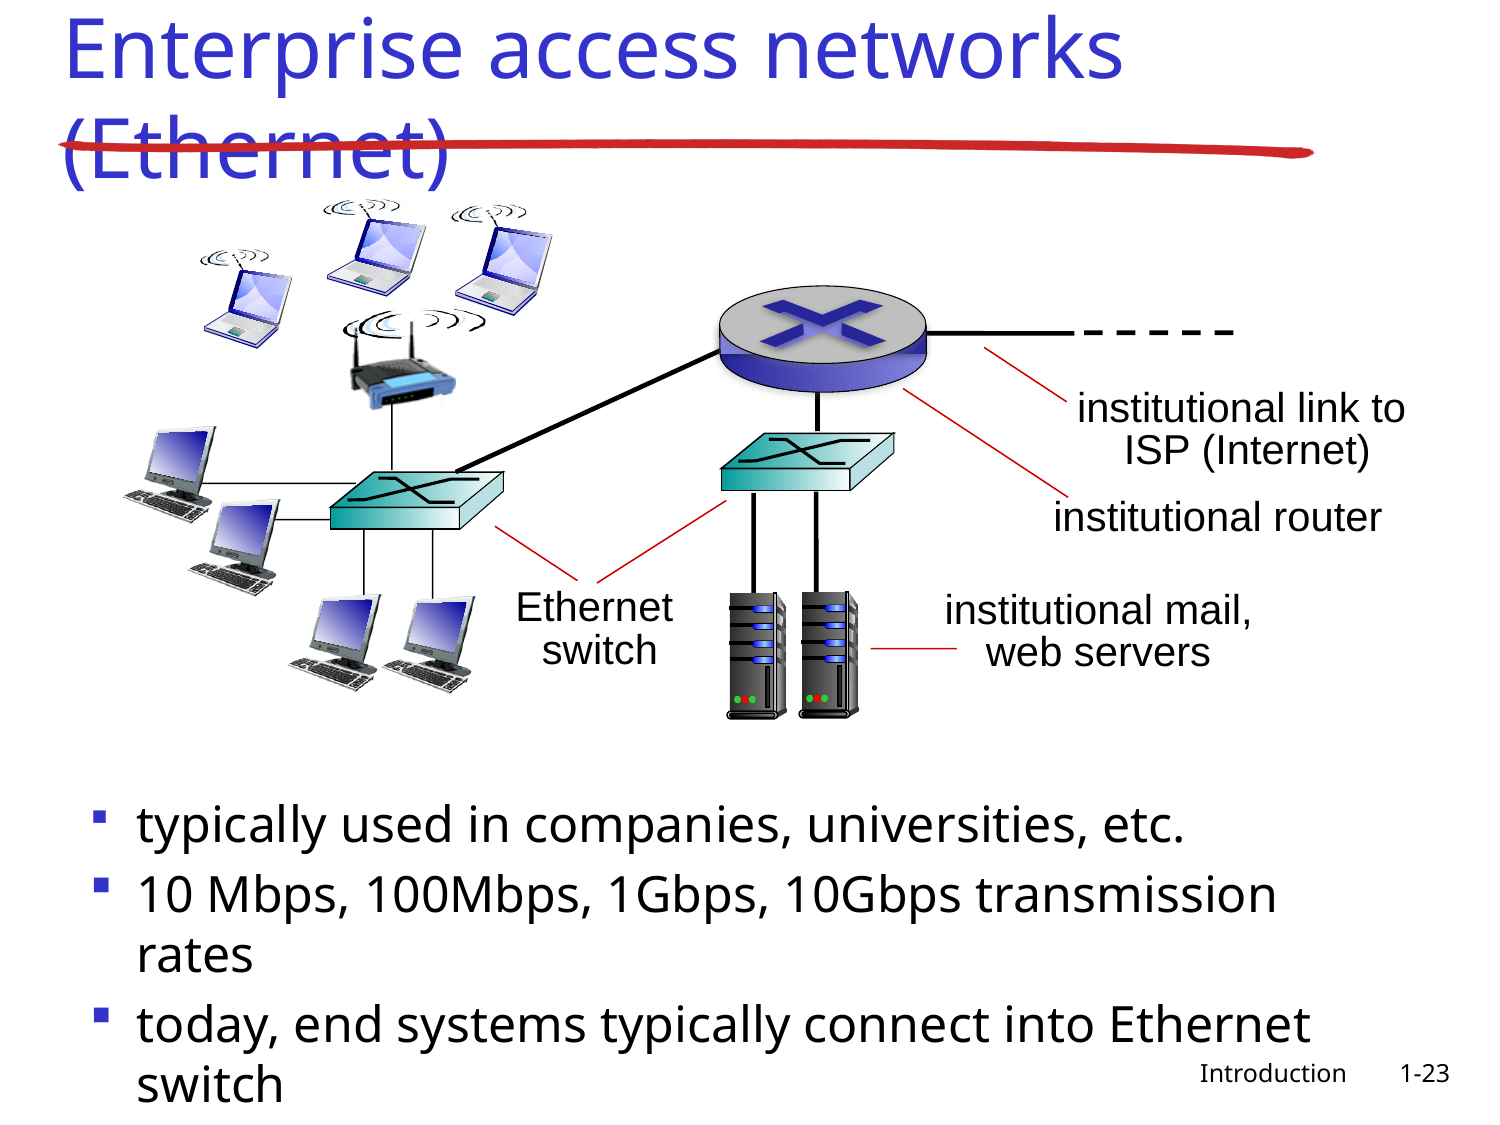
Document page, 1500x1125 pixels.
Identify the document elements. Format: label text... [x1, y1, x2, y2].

list typically used in companies, universities, etc. 10 Mbps, 100Mbps, 1Gbps, 10Gbps transmission rates today, end systems typically connect into Ethernet switch [74, 784, 1395, 1017]
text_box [721, 432, 895, 492]
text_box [798, 591, 860, 719]
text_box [726, 592, 788, 720]
title Enterprise access networks (Ethernet) [47, 32, 1413, 159]
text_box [450, 201, 553, 319]
text_box institutional link to ISP (Internet) [1062, 380, 1433, 523]
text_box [163, 494, 284, 605]
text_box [264, 588, 384, 699]
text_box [358, 591, 478, 701]
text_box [330, 471, 504, 530]
text_box Ethernet switch [500, 580, 700, 681]
slide_number 1-23 [1362, 1049, 1466, 1125]
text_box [199, 247, 293, 351]
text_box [342, 307, 487, 411]
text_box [321, 197, 427, 299]
picture [53, 134, 1329, 164]
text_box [719, 285, 927, 393]
text_box institutional mail, web servers [929, 582, 1268, 683]
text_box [99, 420, 219, 531]
text_box institutional router [1038, 489, 1398, 548]
footer Introduction [887, 1049, 1362, 1125]
